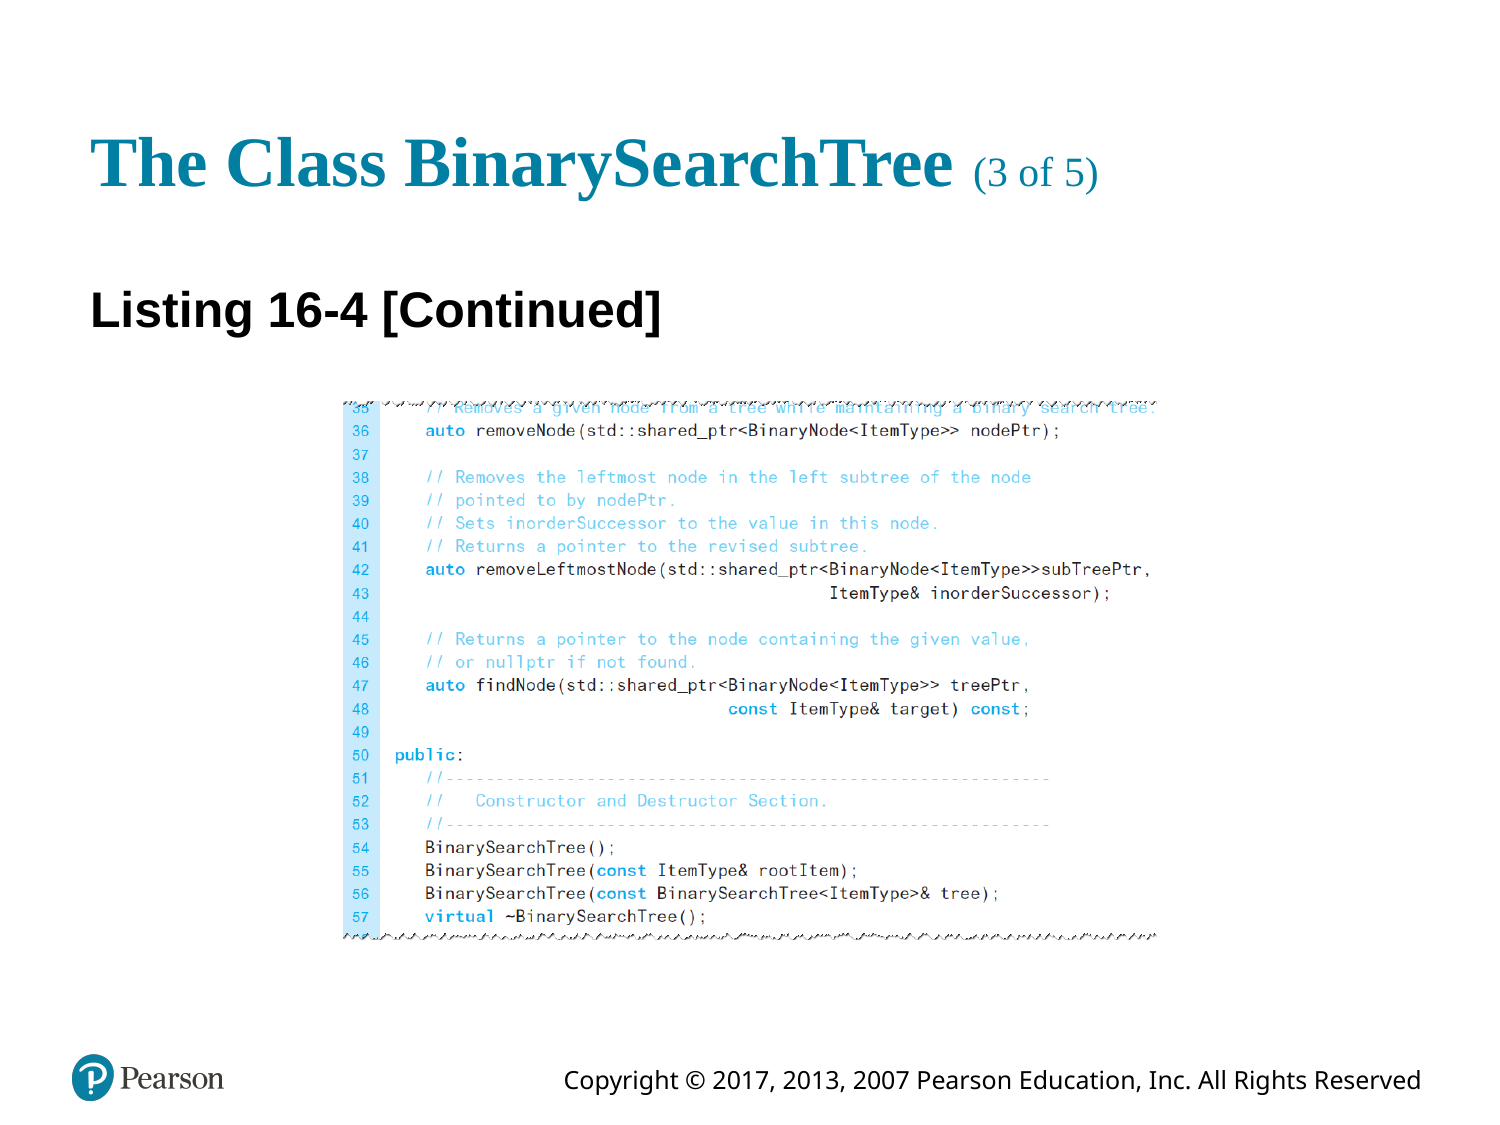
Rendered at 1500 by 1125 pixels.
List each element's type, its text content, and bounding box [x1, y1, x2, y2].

picture [80, 1063, 106, 1088]
picture [343, 401, 1157, 941]
title The Class BinarySearchTree (3 of 5) [75, 35, 1425, 216]
picture [72, 1054, 88, 1070]
picture [72, 1087, 83, 1101]
picture [98, 1054, 224, 1101]
list Listing 16-4 [Continued] [75, 262, 1425, 355]
